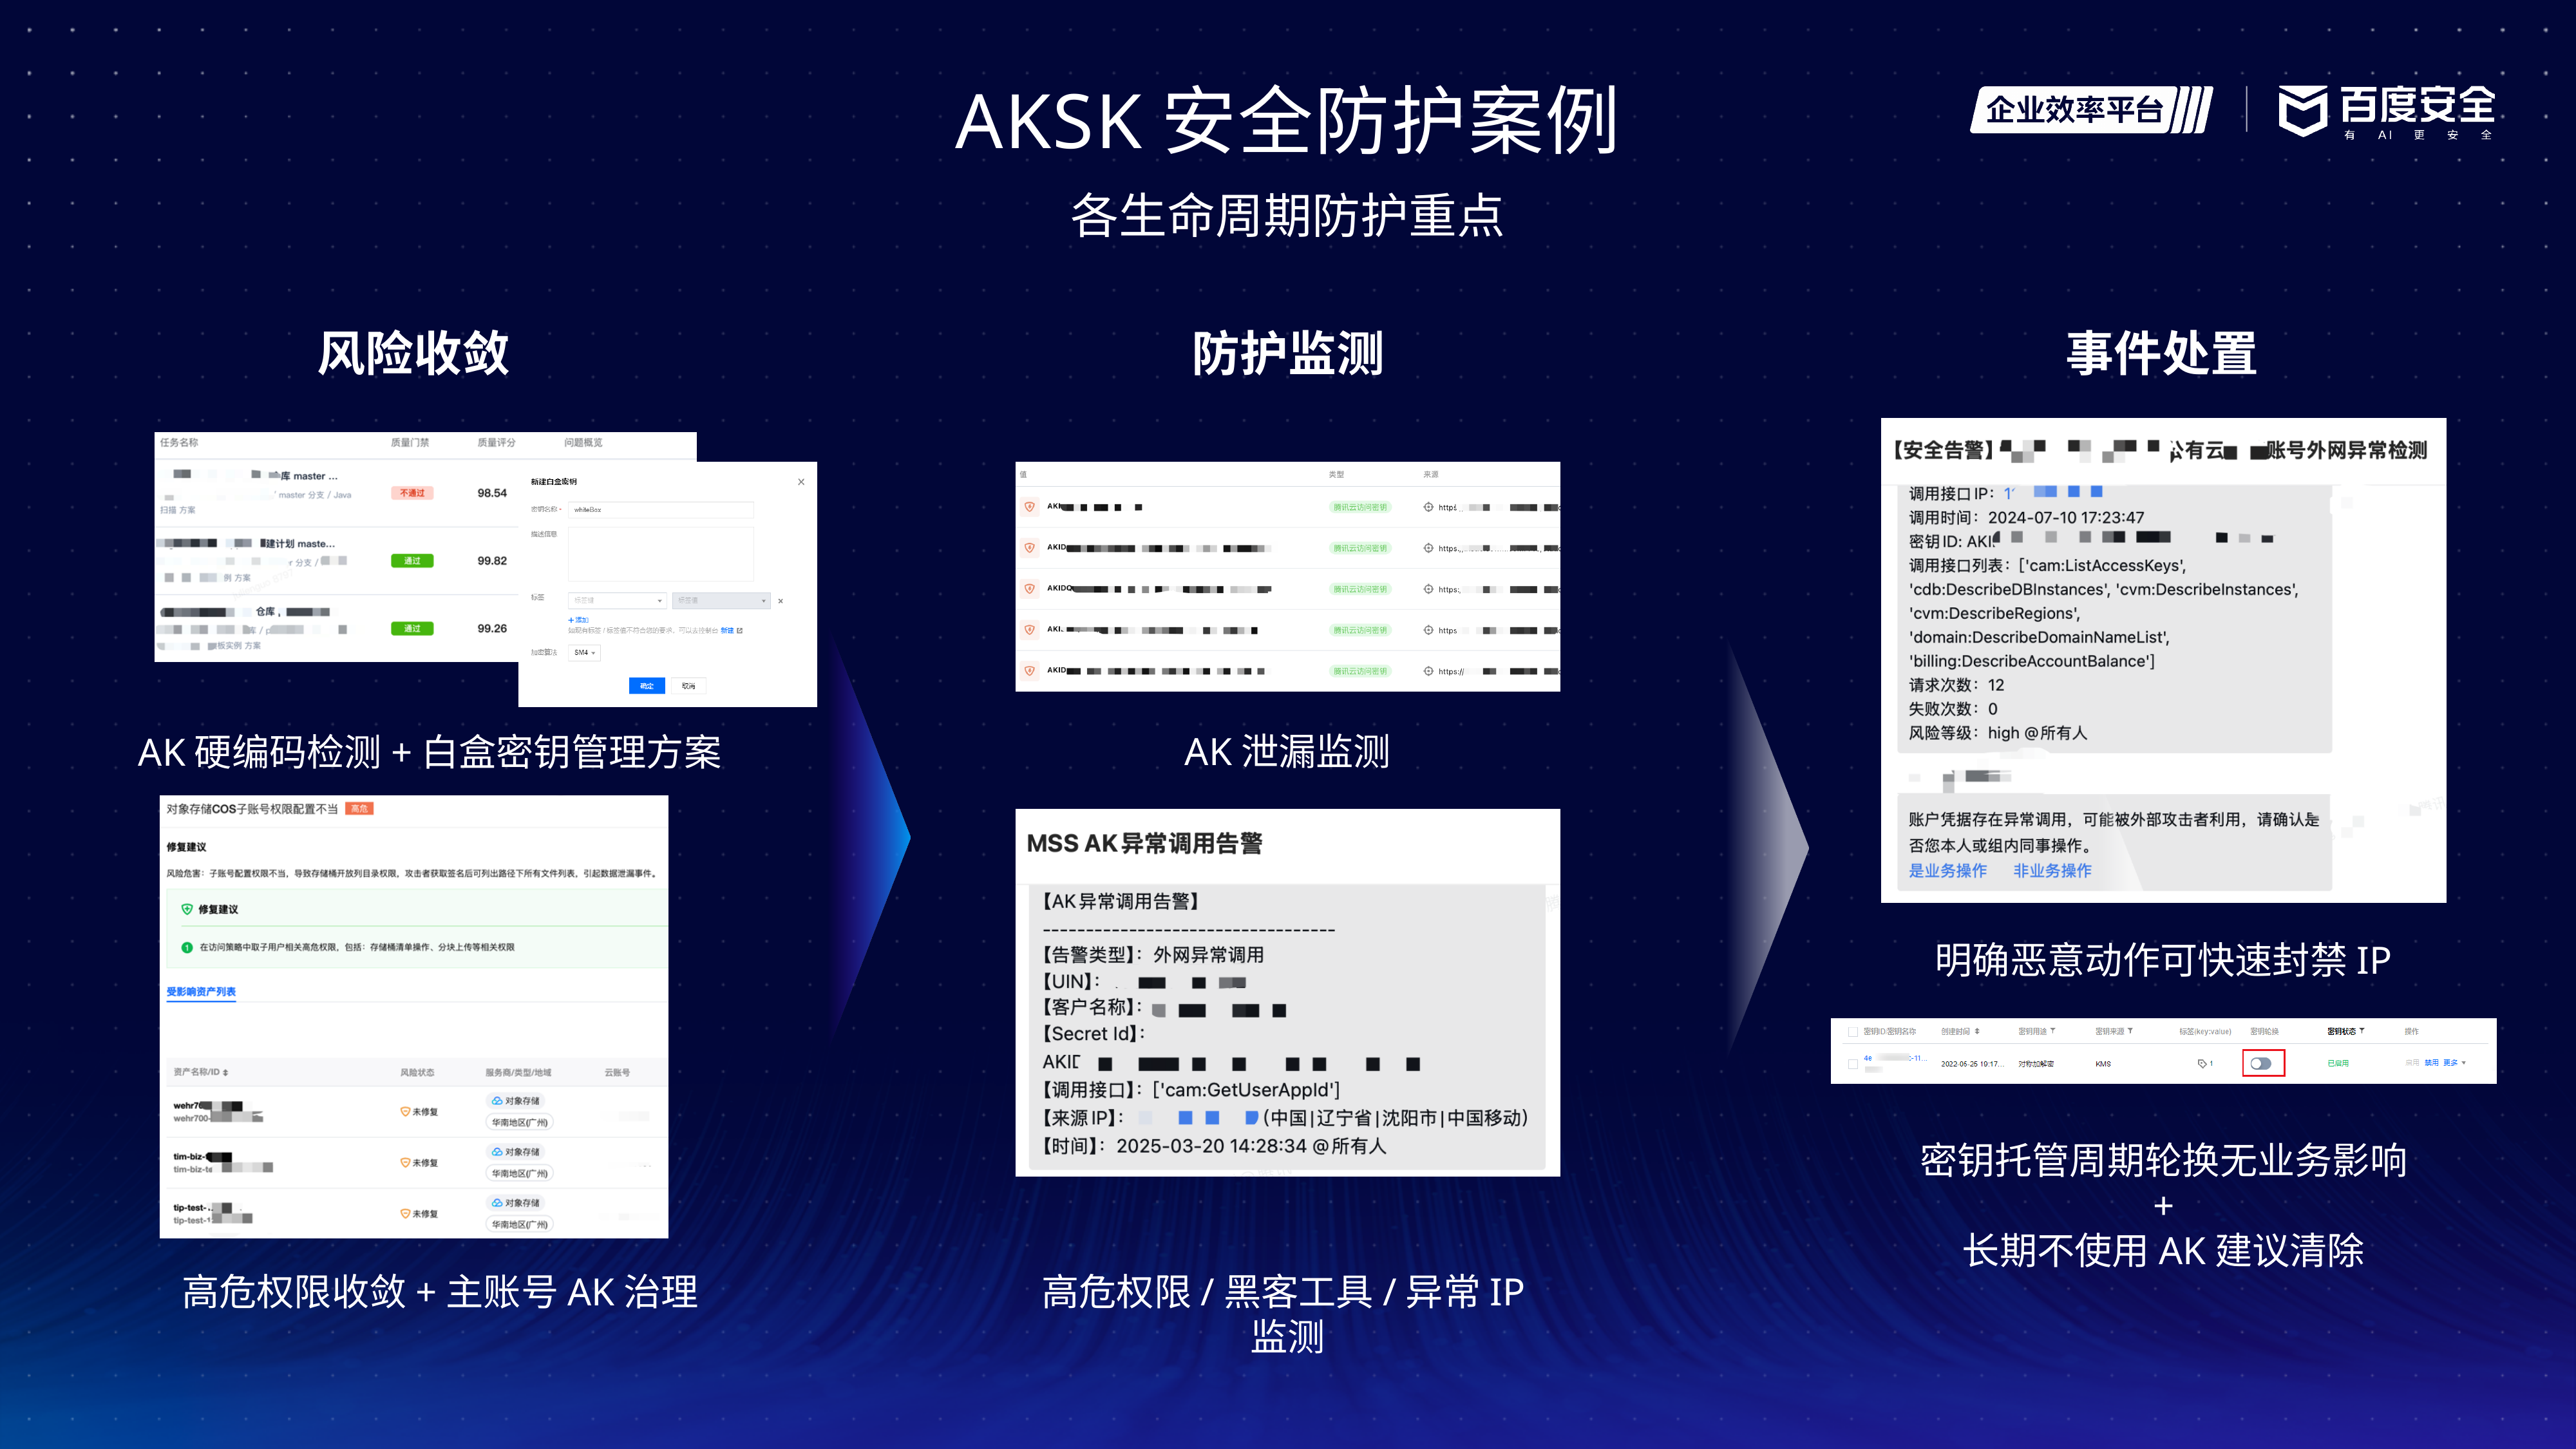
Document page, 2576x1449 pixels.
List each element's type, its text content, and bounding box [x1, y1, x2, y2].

text_box 风险收敛 [180, 308, 648, 395]
list AKSK安全防护案例 [482, 68, 2094, 169]
text_box 高危权限收敛+主账号AK治理 [113, 1258, 768, 1323]
text_box 事件处置 [1928, 308, 2396, 395]
text_box [1725, 634, 1809, 1062]
text_box AK硬编码检测+白盒密钥管理方案 [92, 718, 768, 783]
text_box AK泄漏监测 [1016, 718, 1560, 783]
text_box 密钥托管周期轮换无业务影响 + 长期不使用AK建议清除 [1891, 1127, 2436, 1282]
text_box 防护监测 [1054, 308, 1522, 395]
text_box [827, 623, 911, 1052]
text_box 高危权限/黑客工具/异常IP监测 [1016, 1258, 1560, 1368]
picture [0, 0, 2576, 1449]
list 各生命周期防护重点 [482, 169, 2094, 271]
text_box 明确恶意动作可快速封禁IP [1891, 927, 2436, 991]
